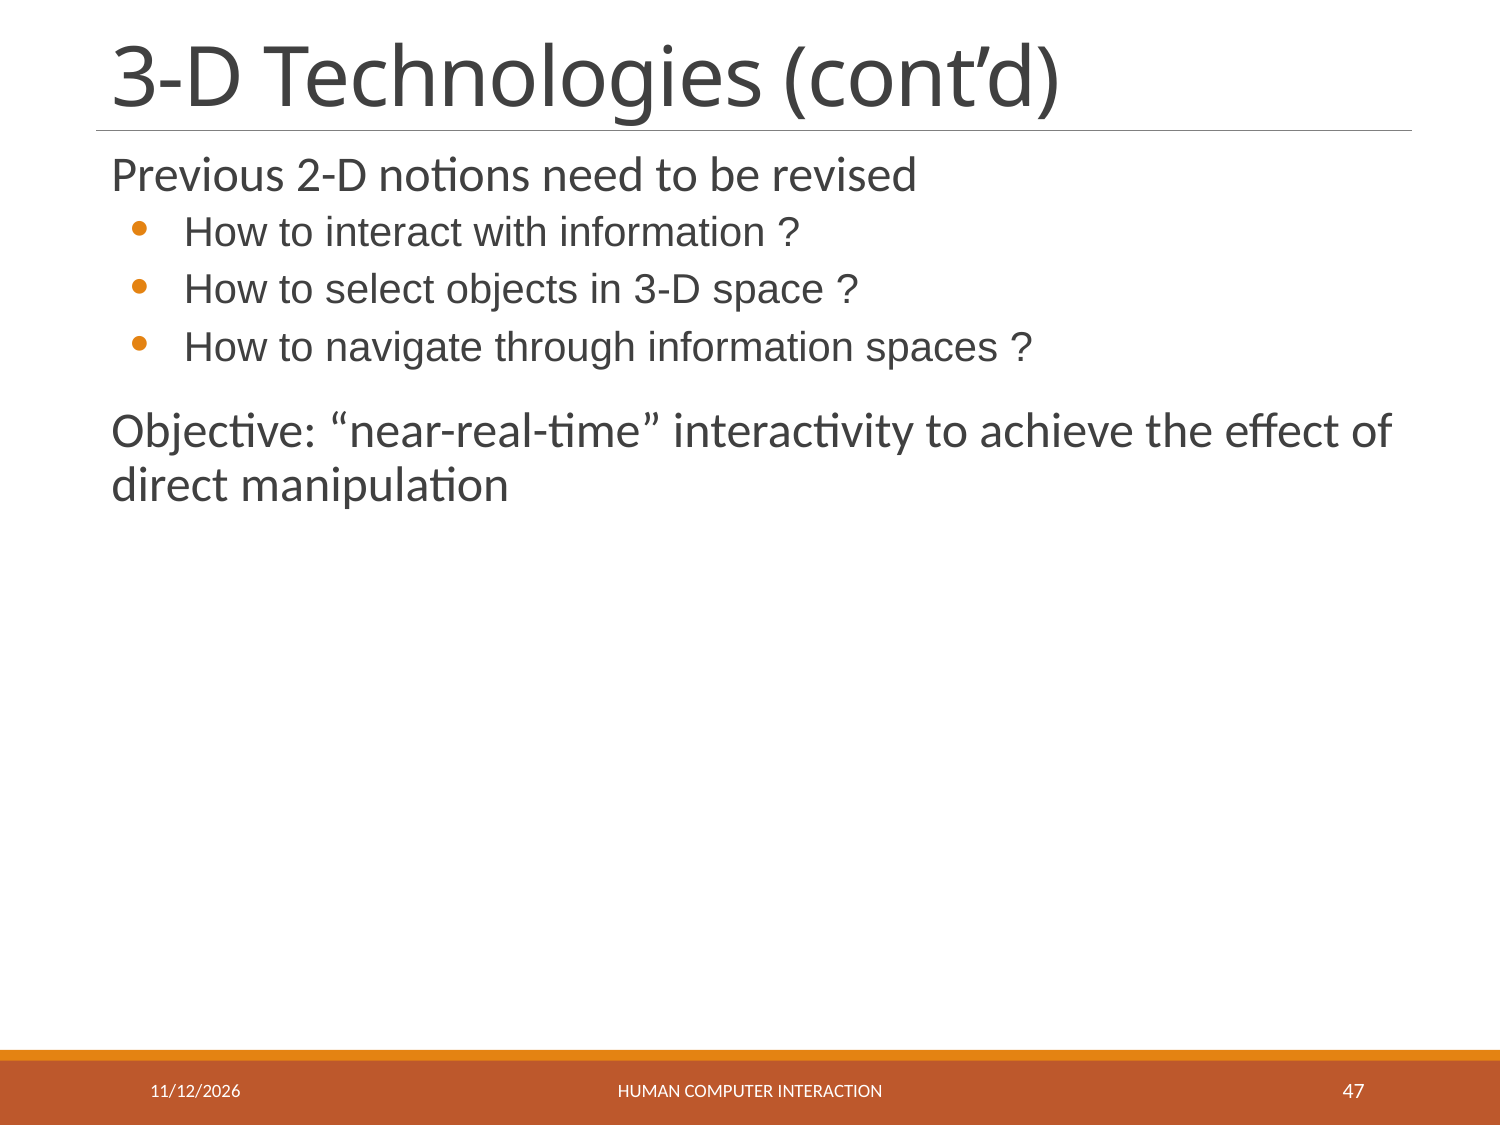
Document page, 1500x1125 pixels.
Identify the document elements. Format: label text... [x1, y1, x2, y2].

footer Human Computer Interaction [453, 1059, 1047, 1120]
slide_number 47 [1218, 1059, 1380, 1120]
title 3-D Technologies (cont’d) [96, 19, 1413, 131]
list Previous 2-D notions need to be revised How to interact with information ? How to select objects in 3-D space ? How to navigate through information spaces ? Objective: “near-real-time” interactivity to achieve the effect of direct manipulation [96, 140, 1413, 1034]
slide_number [135, 1059, 440, 1120]
